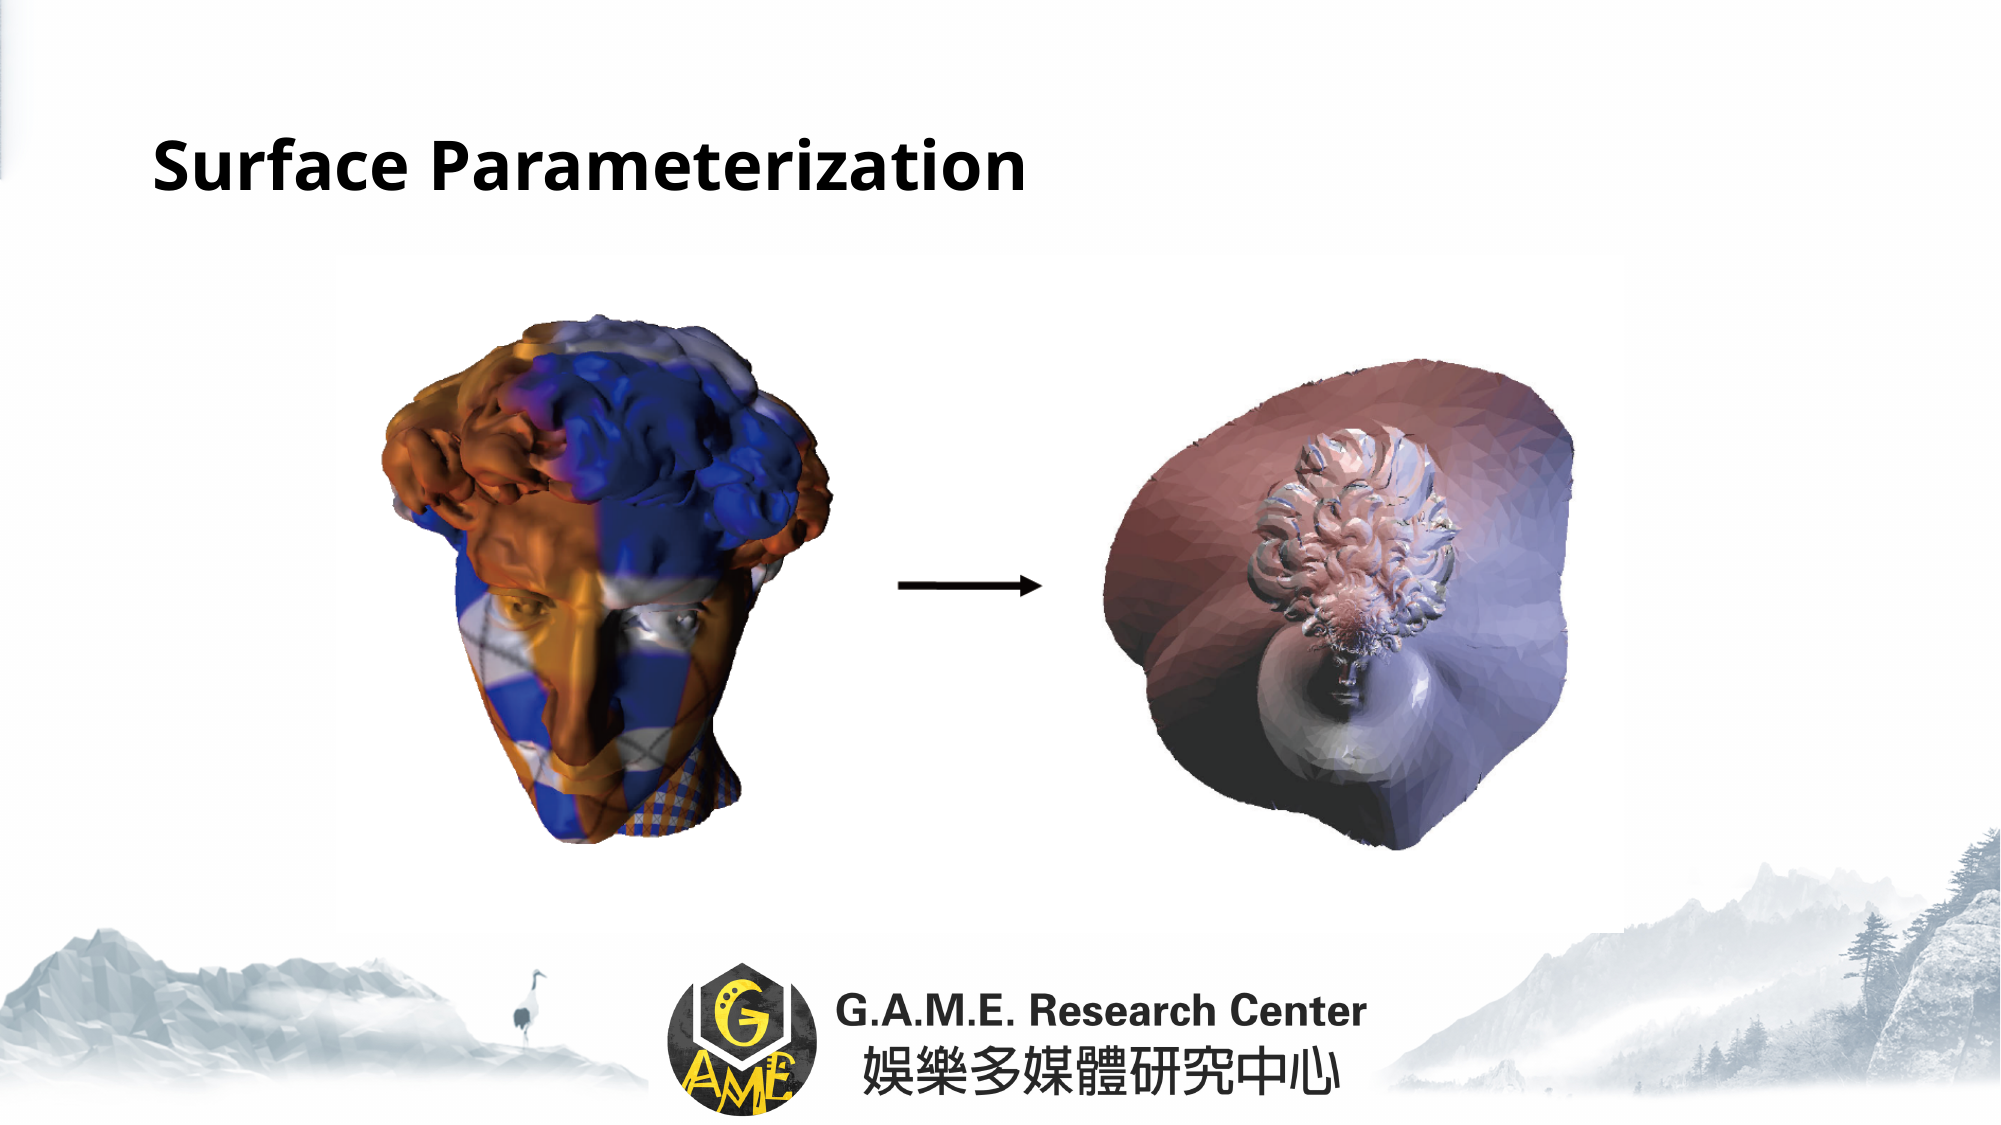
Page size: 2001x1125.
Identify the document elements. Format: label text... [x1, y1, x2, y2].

picture [0, 0, 2001, 1125]
title Surface Parameterization [137, 59, 1863, 278]
